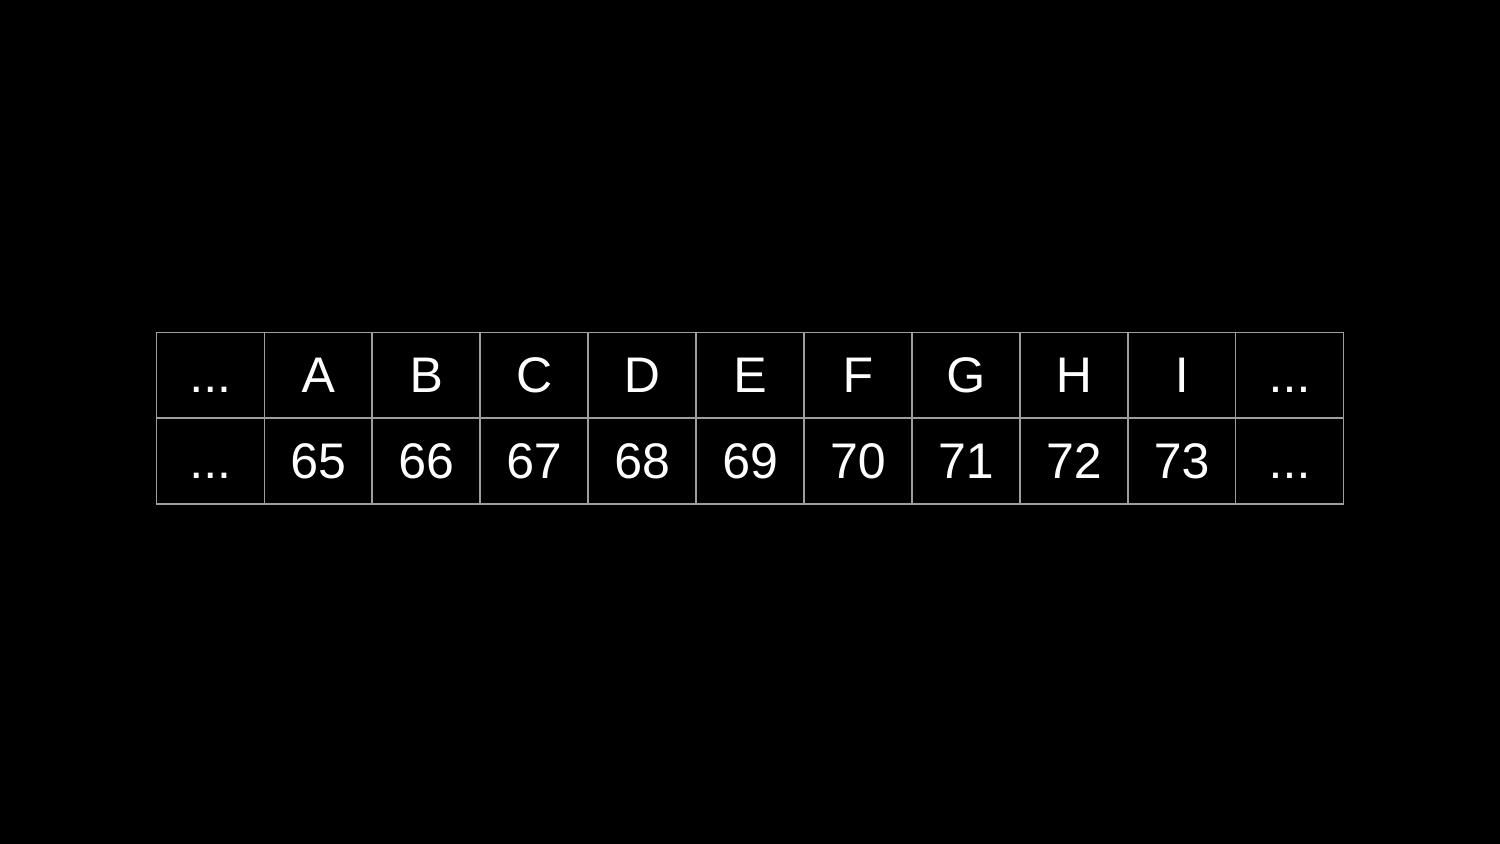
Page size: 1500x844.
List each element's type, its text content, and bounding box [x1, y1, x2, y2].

table_header D [589, 333, 695, 417]
table_cell 72 [1021, 419, 1127, 503]
table_cell 67 [481, 419, 587, 503]
table_header C [481, 333, 587, 417]
table_cell 71 [913, 419, 1019, 503]
table_header F [805, 333, 911, 417]
table_header ... [1236, 333, 1343, 417]
table_cell 68 [589, 419, 695, 503]
table_cell 66 [373, 419, 479, 503]
table_cell 69 [697, 419, 803, 503]
table_cell 65 [265, 419, 371, 503]
table_cell 70 [805, 419, 911, 503]
table_header A [265, 333, 371, 417]
table_header G [913, 333, 1019, 417]
table_header I [1129, 333, 1235, 417]
table_cell 73 [1129, 419, 1235, 503]
table_header H [1021, 333, 1127, 417]
table_header ... [157, 333, 264, 417]
table_header B [373, 333, 479, 417]
table_header E [697, 333, 803, 417]
table_cell ... [1236, 419, 1343, 503]
table_cell ... [157, 419, 264, 503]
